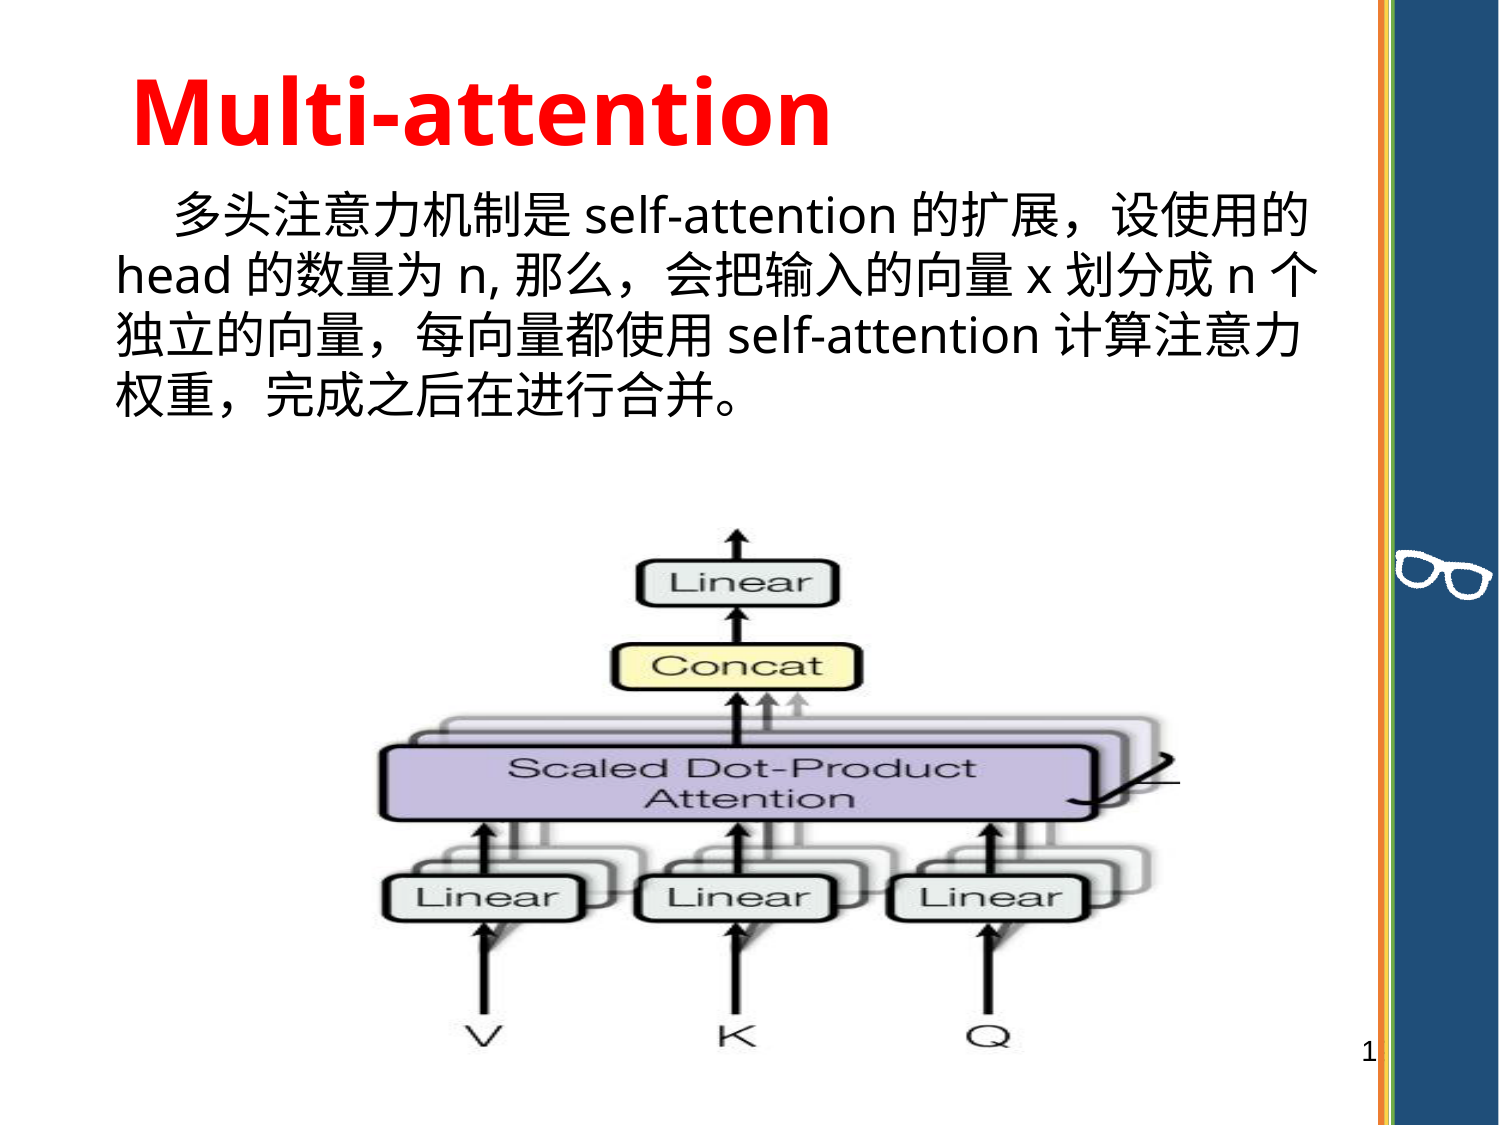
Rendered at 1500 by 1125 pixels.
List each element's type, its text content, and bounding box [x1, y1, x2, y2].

picture [258, 527, 1181, 1068]
title Multi-attention [114, 56, 1133, 176]
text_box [1378, 0, 1499, 1125]
picture [1387, 521, 1496, 629]
text_box 194 [1074, 1024, 1378, 1103]
text_box 多头注意力机制是self-attention的扩展，设使用的head的数量为n,那么，会把输入的向量x划分成n个独立的向量，每向量都使用self-attention计算注意力权重，完成之后在进行合并。 [101, 176, 1359, 431]
